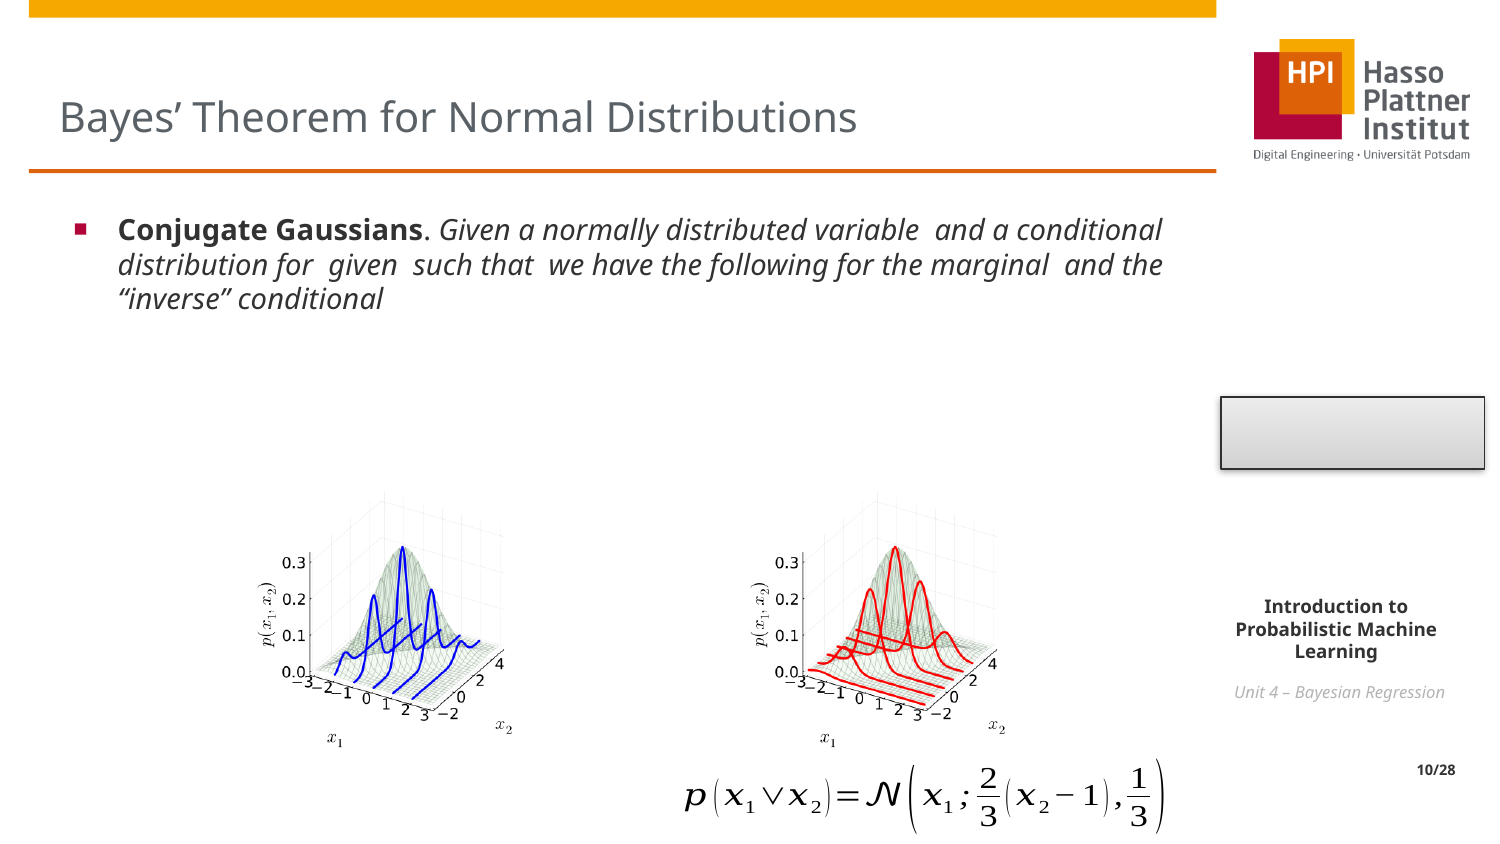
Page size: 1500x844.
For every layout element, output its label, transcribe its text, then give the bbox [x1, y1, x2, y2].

picture [655, 468, 1099, 765]
picture [1254, 39, 1470, 161]
title Bayes’ Theorem for Normal Distributions [58, 17, 1187, 170]
picture [162, 468, 607, 765]
